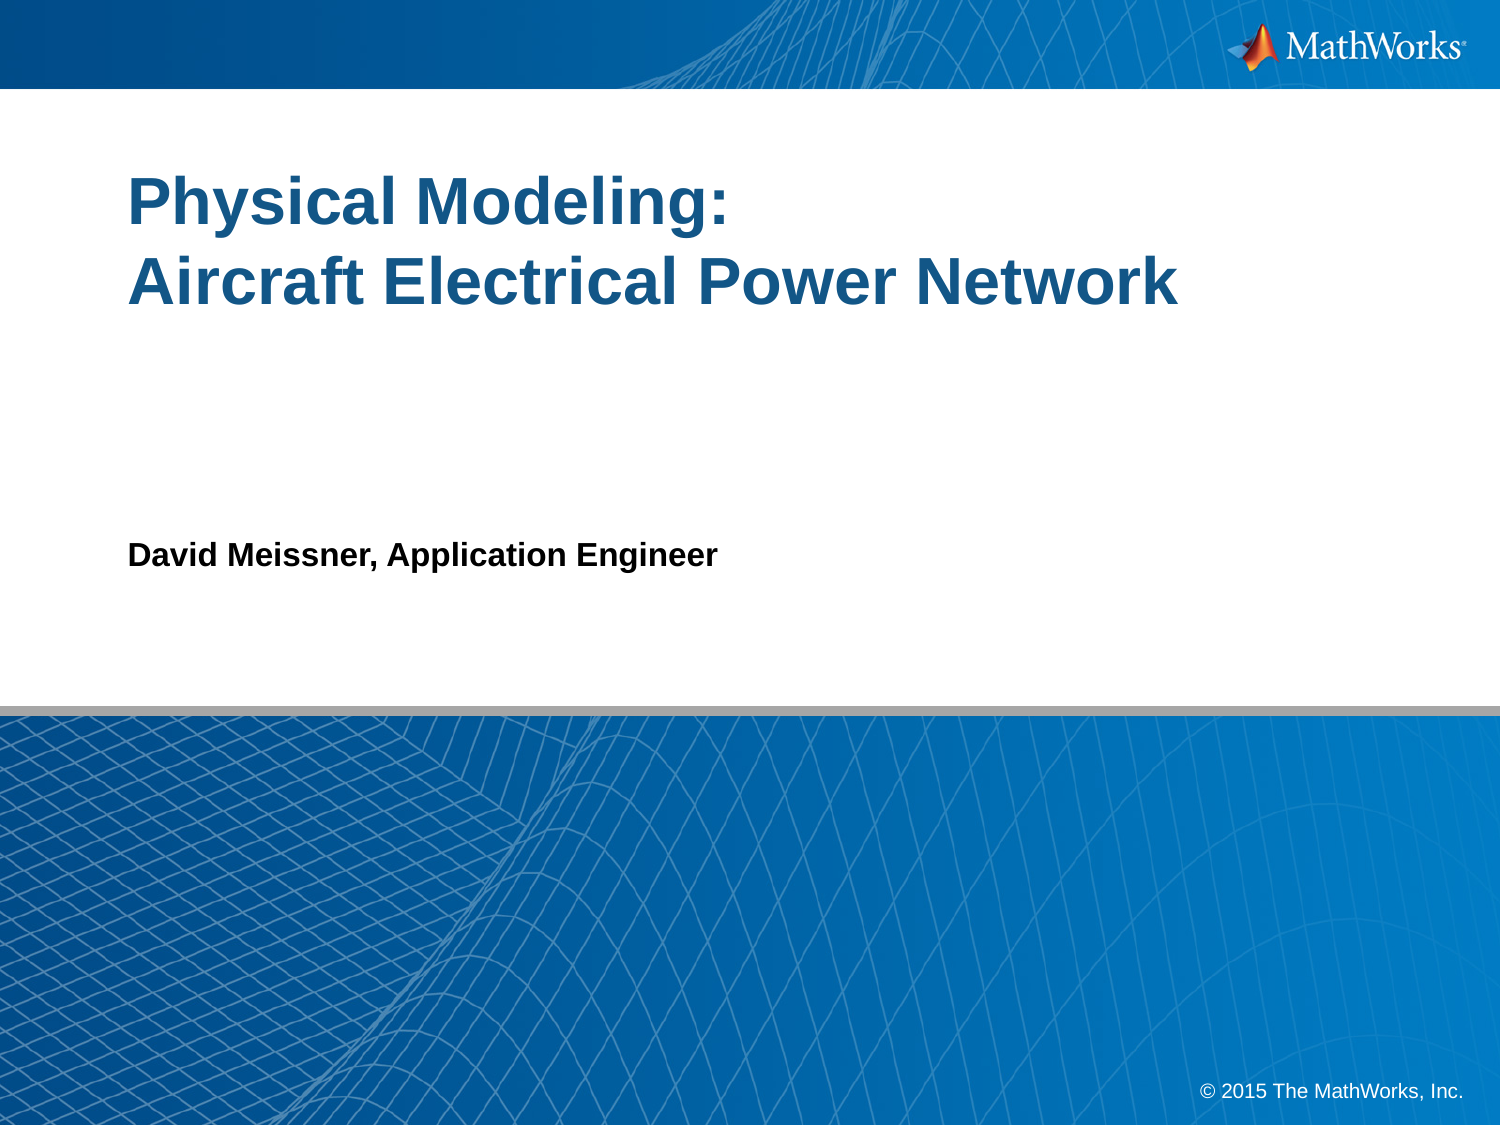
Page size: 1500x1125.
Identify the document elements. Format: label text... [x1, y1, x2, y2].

title Physical Modeling: Aircraft Electrical Power Network [112, 149, 1388, 450]
subtitle David Meissner, Application Engineer [112, 525, 1388, 688]
picture [0, 0, 1500, 706]
picture [0, 716, 1500, 1125]
